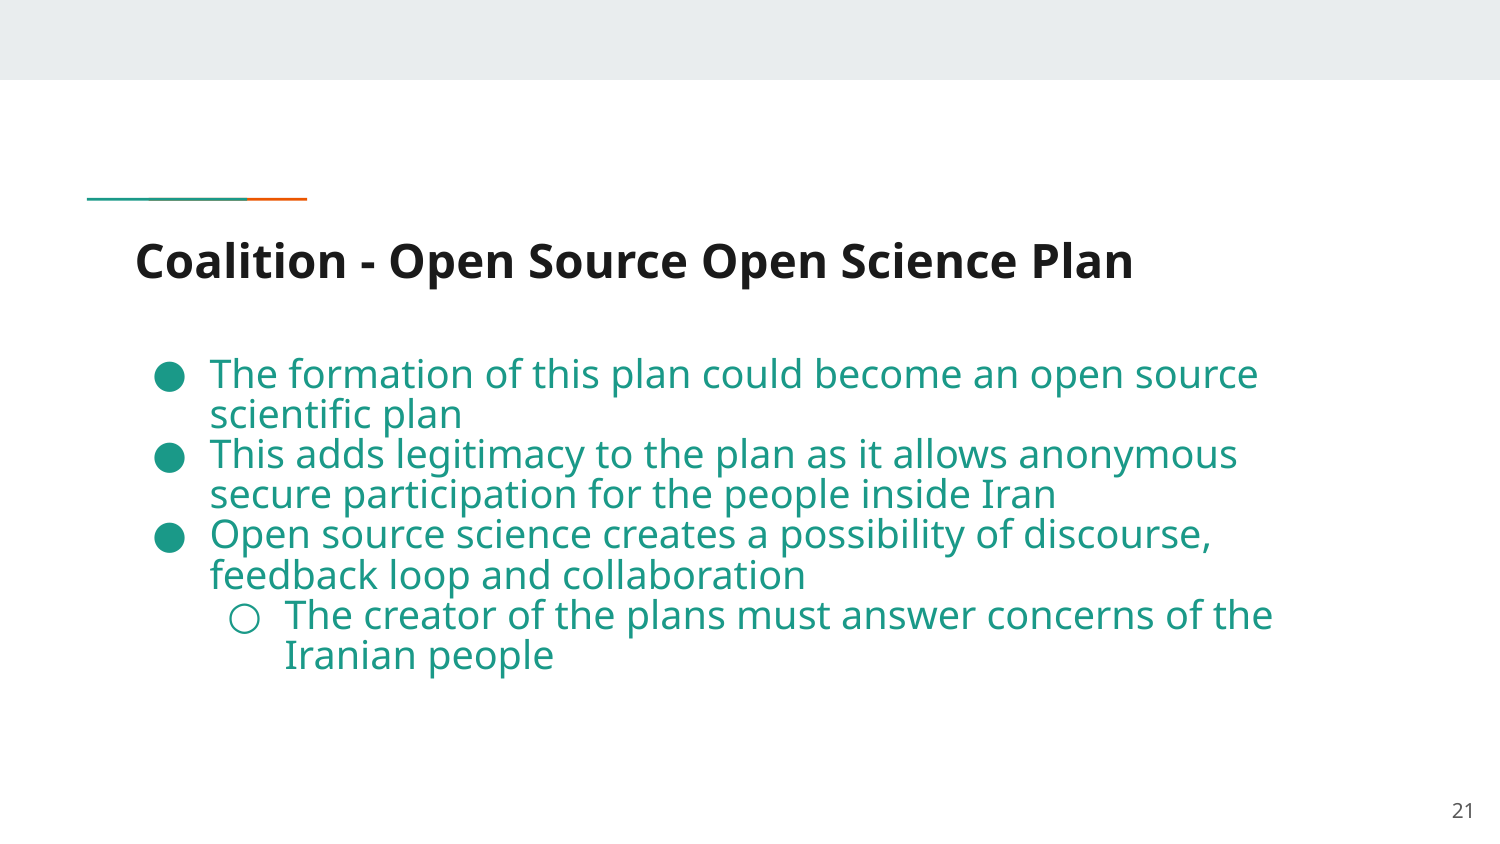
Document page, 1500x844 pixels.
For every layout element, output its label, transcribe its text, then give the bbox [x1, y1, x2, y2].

slide_number ‹#› [1400, 779, 1491, 844]
title Coalition - Open Source Open Science Plan [119, 216, 1381, 305]
list The formation of this plan could become an open source scientific plan This adds legitimacy to the plan as it allows anonymous secure participation for the people inside Iran Open source science creates a possibility of discourse, feedback loop and collaboration The creator of the plans must answer concerns of the Iranian people [119, 341, 1381, 780]
